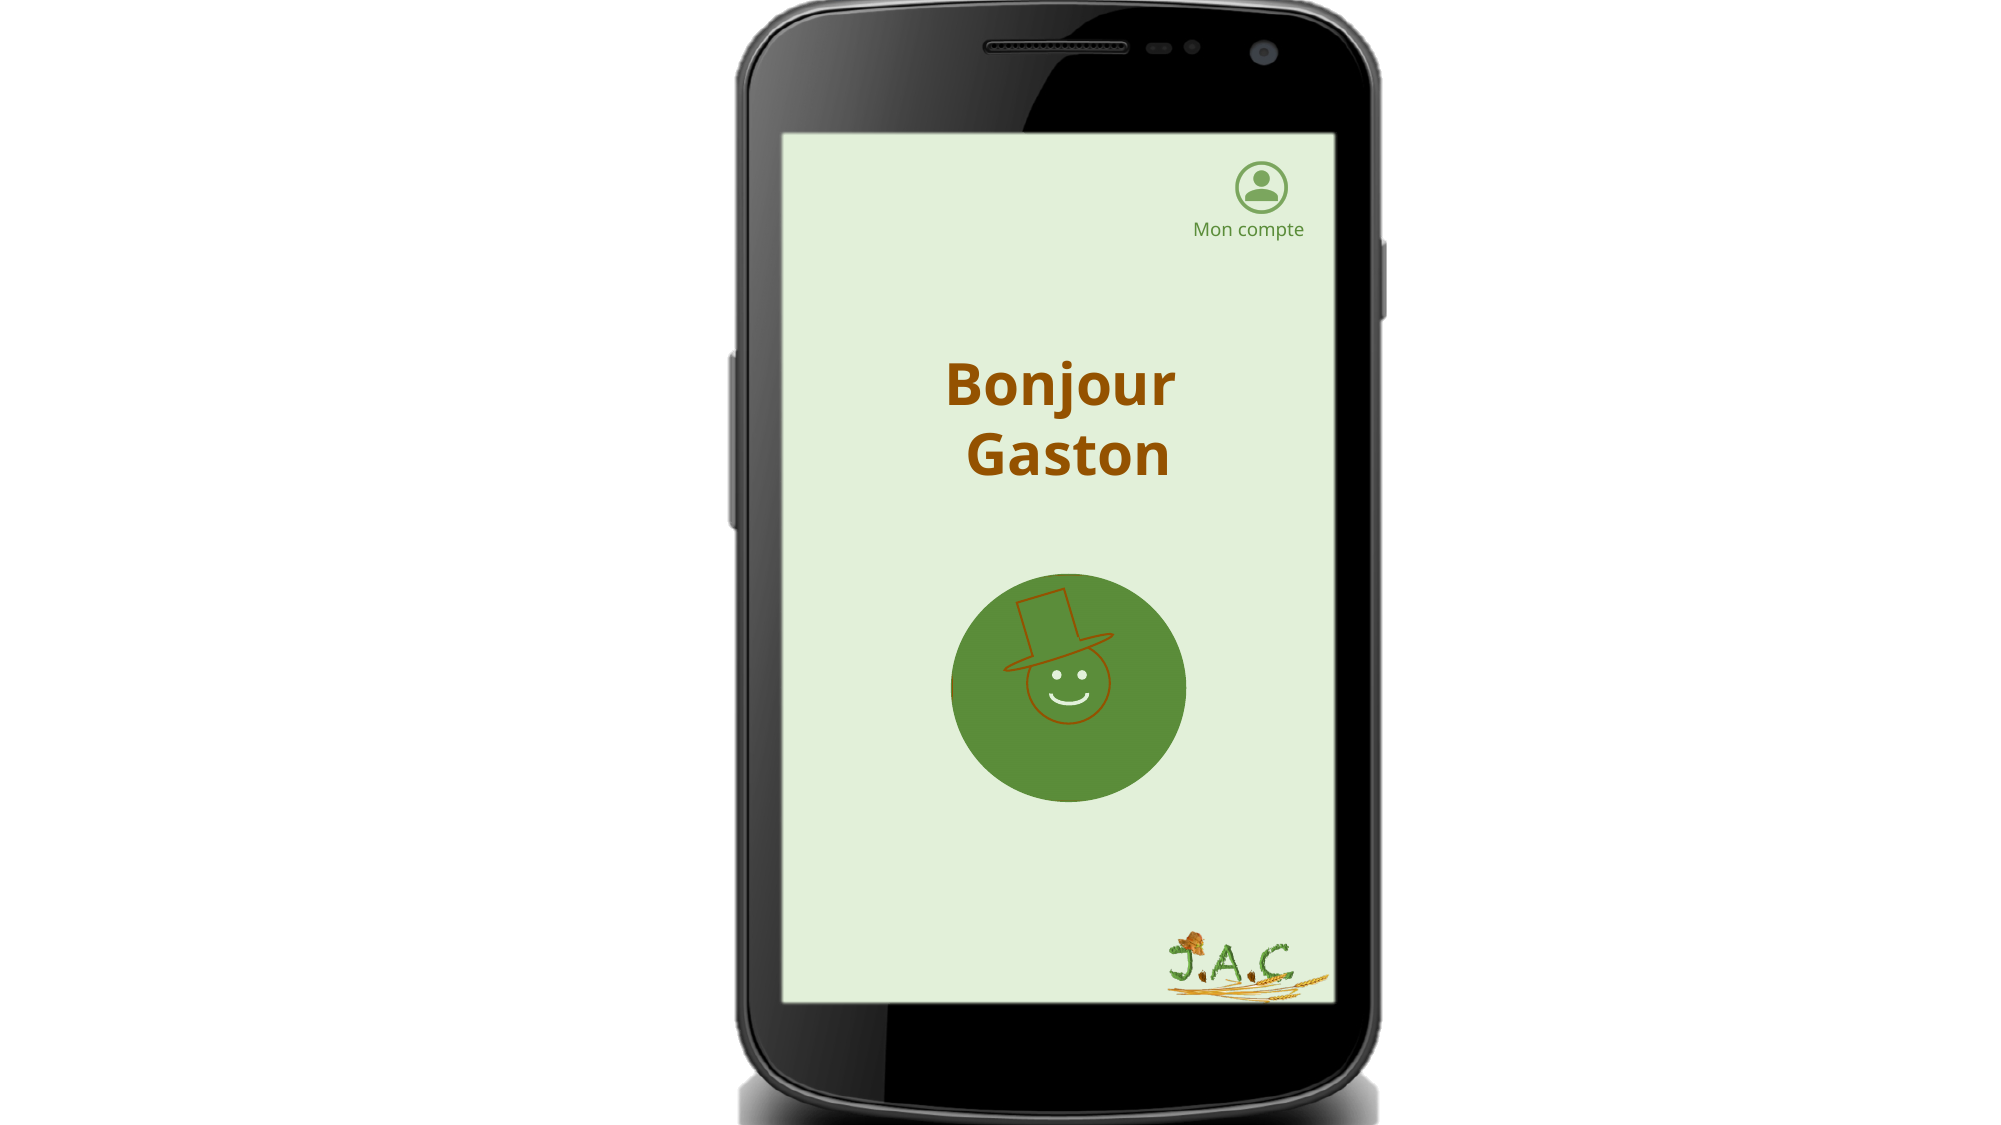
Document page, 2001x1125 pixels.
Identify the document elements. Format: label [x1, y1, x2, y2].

text_box [722, 0, 1387, 1125]
